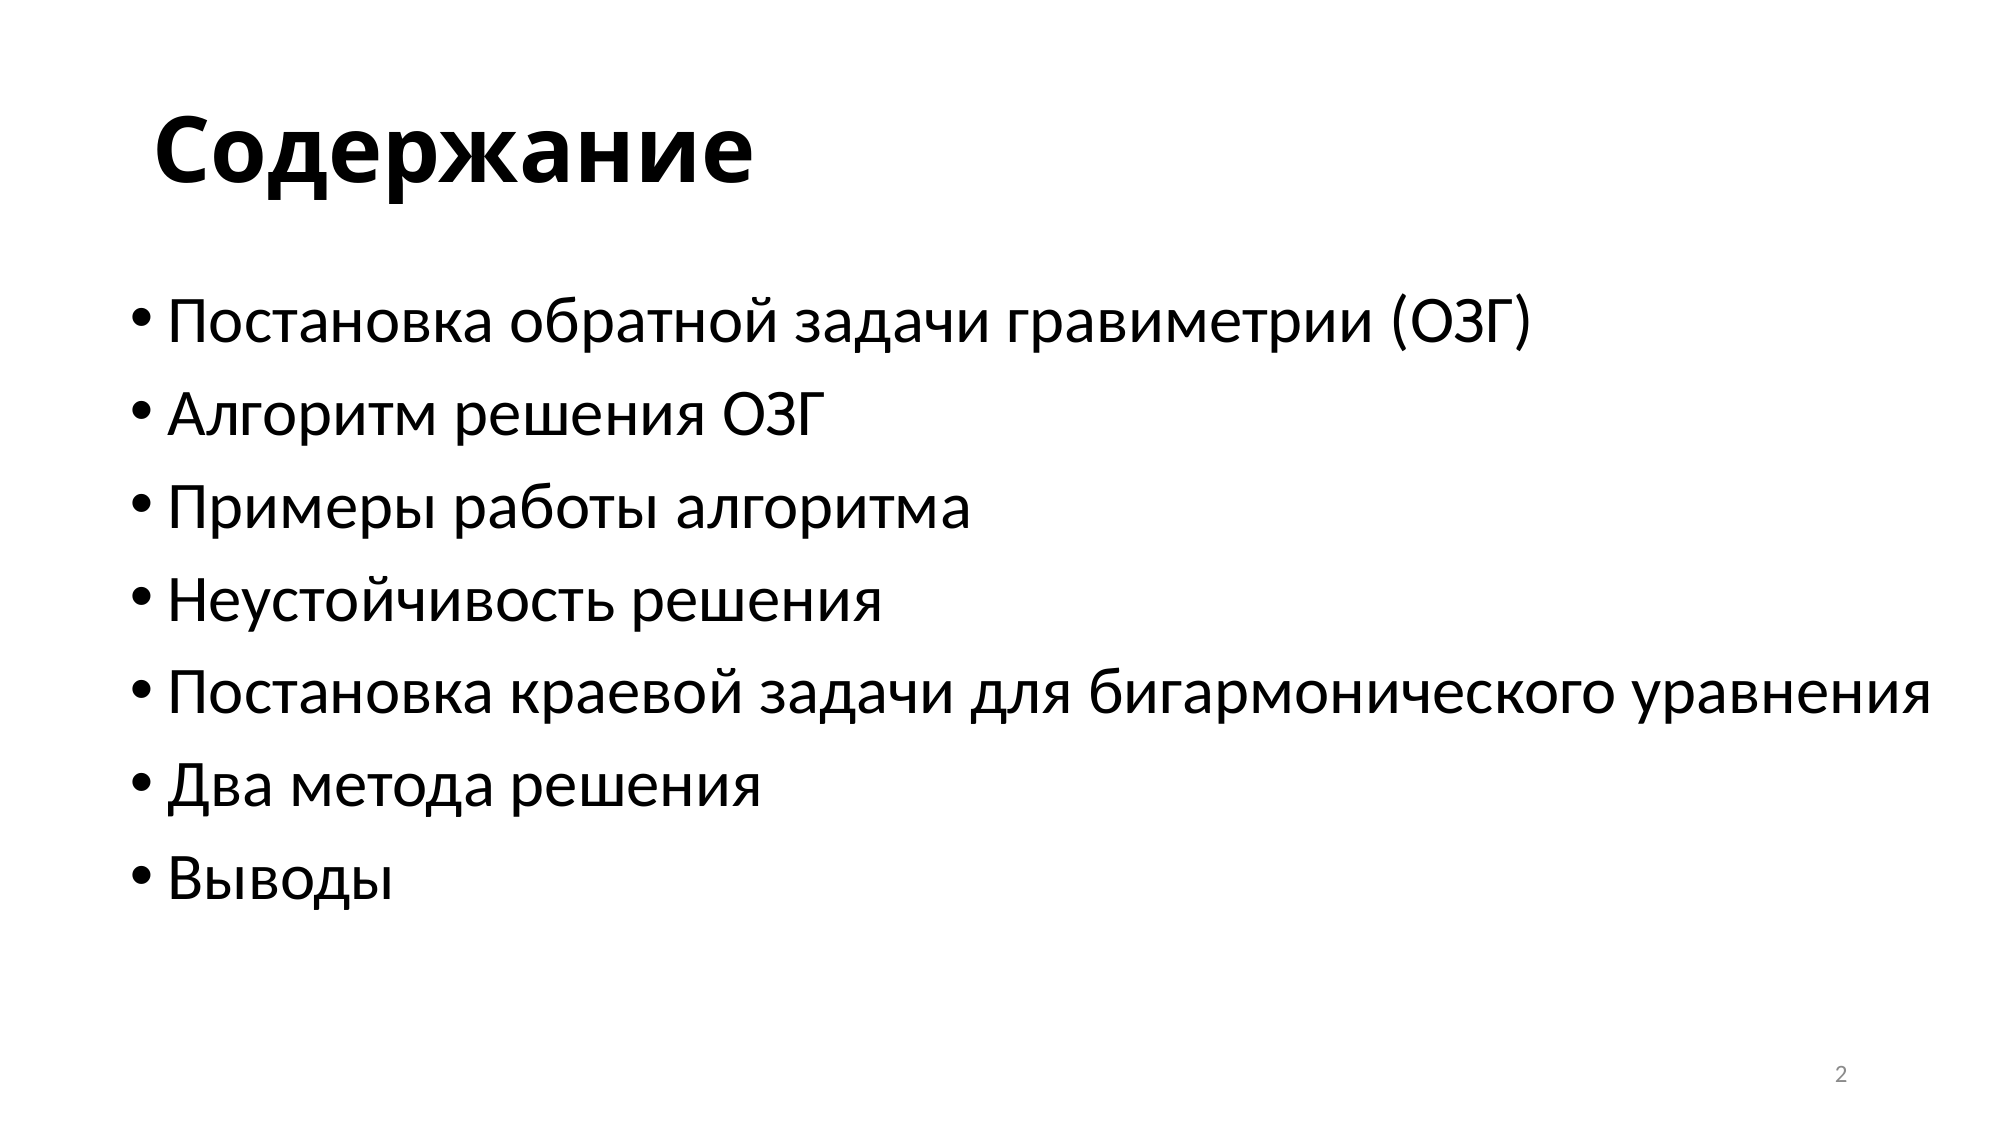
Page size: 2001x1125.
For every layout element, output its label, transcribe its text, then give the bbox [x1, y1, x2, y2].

title Содержание [137, 59, 1863, 247]
slide_number 2 [1412, 1042, 1863, 1103]
list Постановка обратной задачи гравиметрии (ОЗГ) Алгоритм решения ОЗГ Примеры работы алгоритма Неустойчивость решения Постановка краевой задачи для бигармонического уравнения Два метода решения Выводы [115, 277, 1960, 1024]
